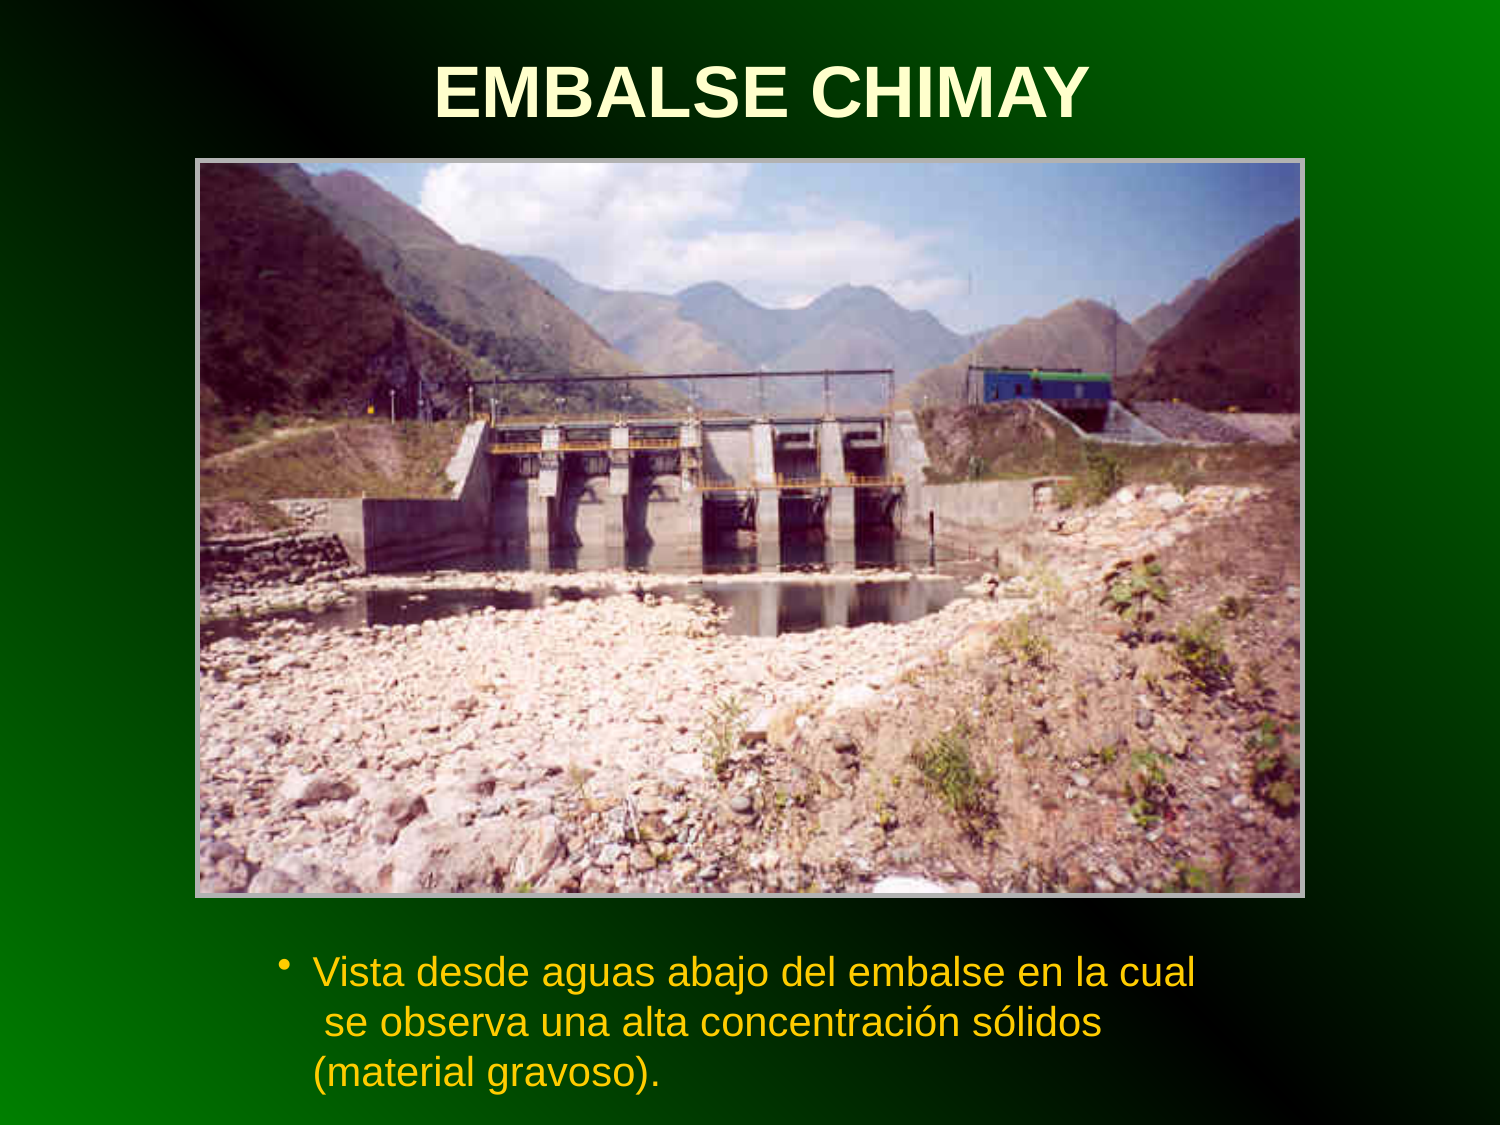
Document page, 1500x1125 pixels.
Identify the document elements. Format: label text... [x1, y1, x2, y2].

text_box EMBALSE CHIMAY [112, 37, 1413, 140]
text_box Vista desde aguas abajo del embalse en la cual se observa una alta concentración sólidos (material gravoso). [262, 937, 1225, 1103]
picture [199, 162, 1301, 894]
